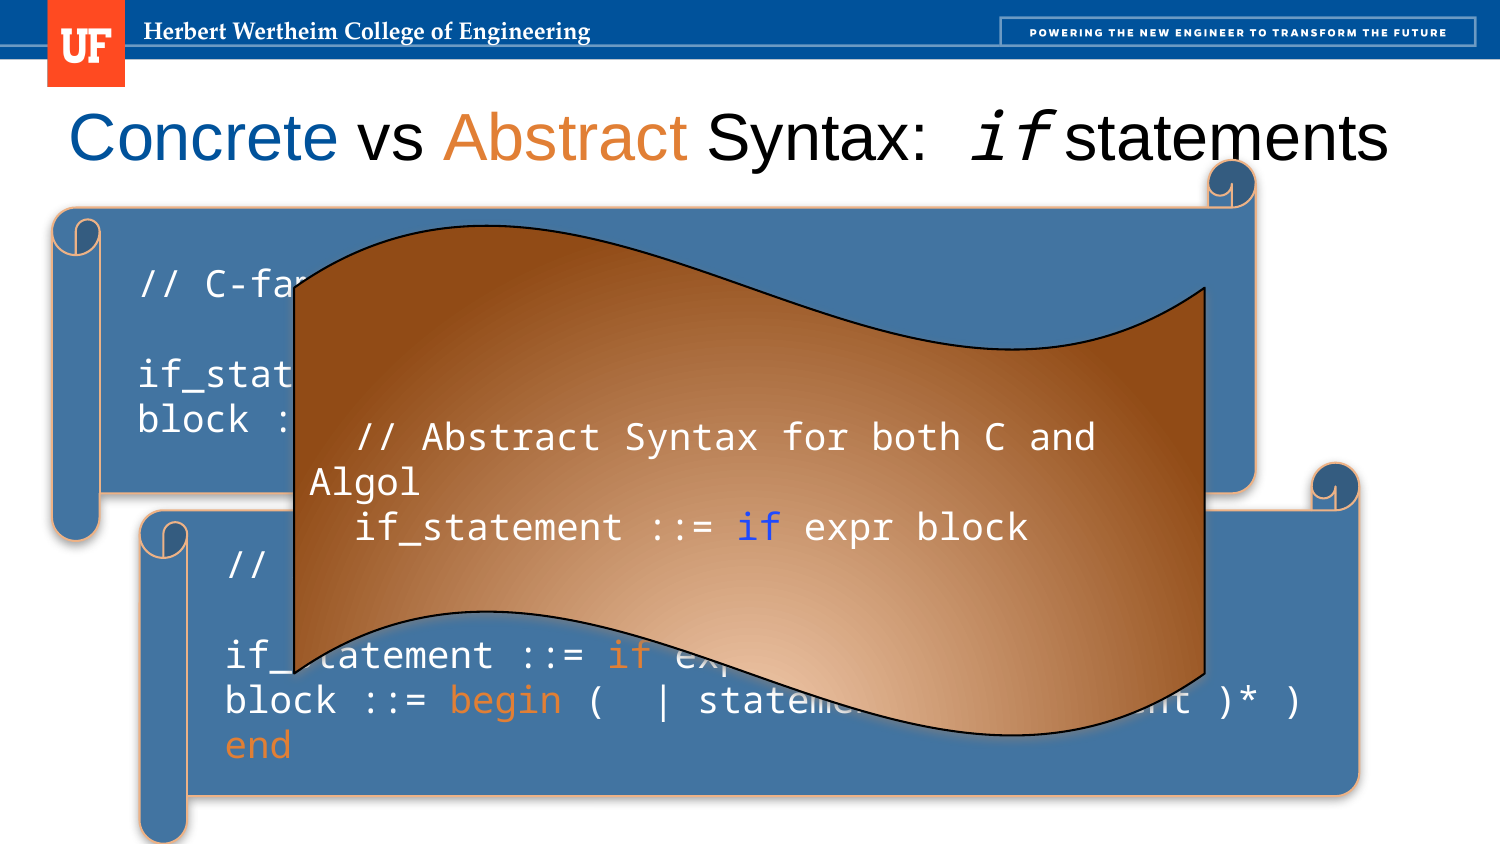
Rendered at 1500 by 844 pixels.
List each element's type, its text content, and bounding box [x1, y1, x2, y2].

text_box // Abstract Syntax for both C and Algol if_statement ::= if expr block [293, 224, 1206, 737]
title Concrete vs Abstract Syntax: if statements [53, 86, 1414, 224]
picture [0, 0, 1500, 87]
text_box // C-family Languages: if_statement ::= if ( expr ) block block ::= { ( statement ; )* } | statement ; [50, 158, 1257, 542]
